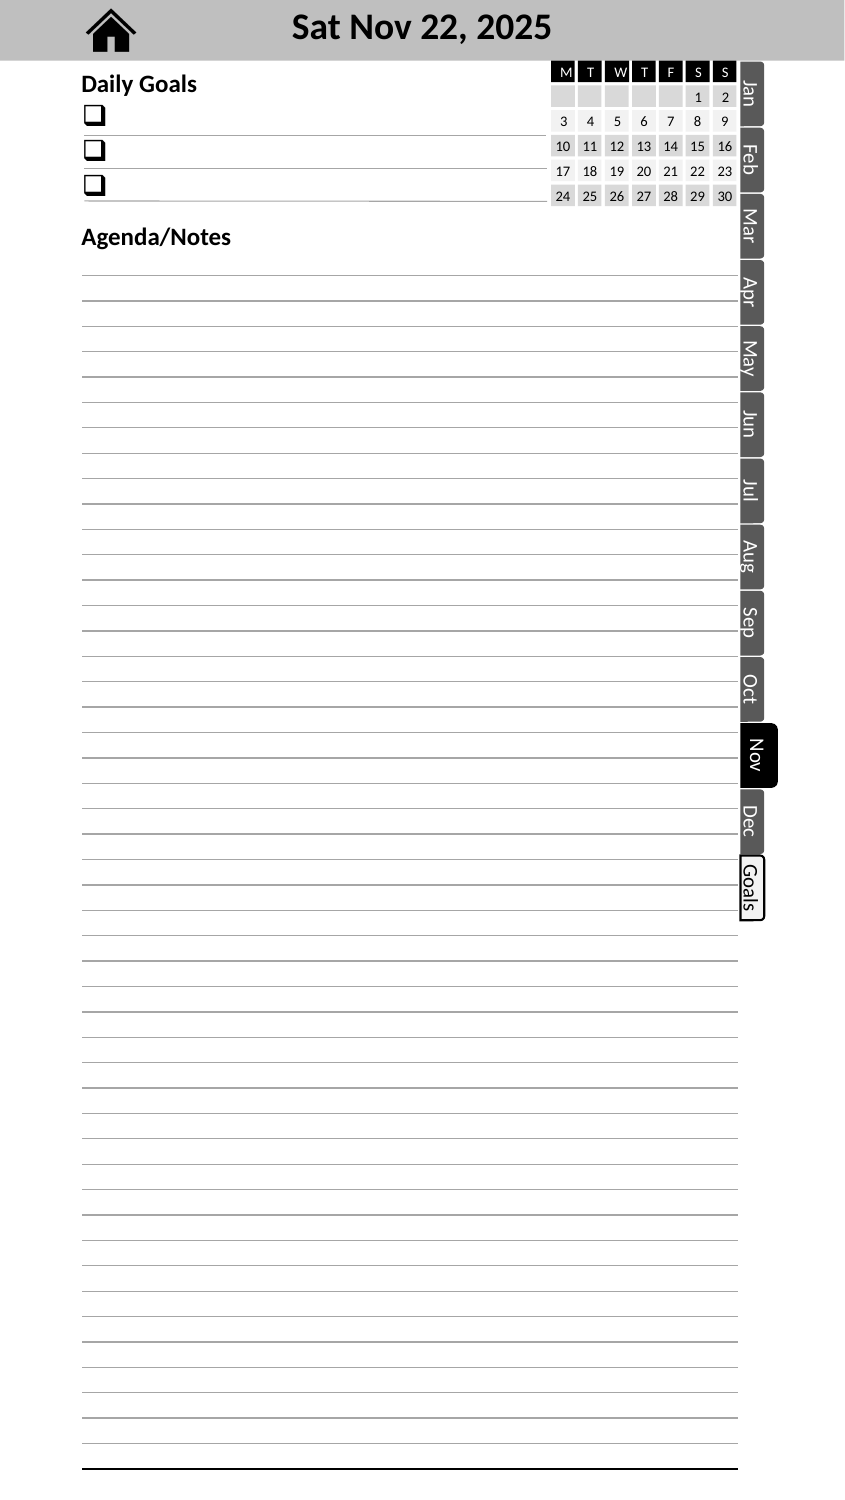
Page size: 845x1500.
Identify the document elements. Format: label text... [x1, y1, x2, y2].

picture [82, 1, 140, 59]
list Sat Nov 22, 2025 [190, 0, 655, 61]
